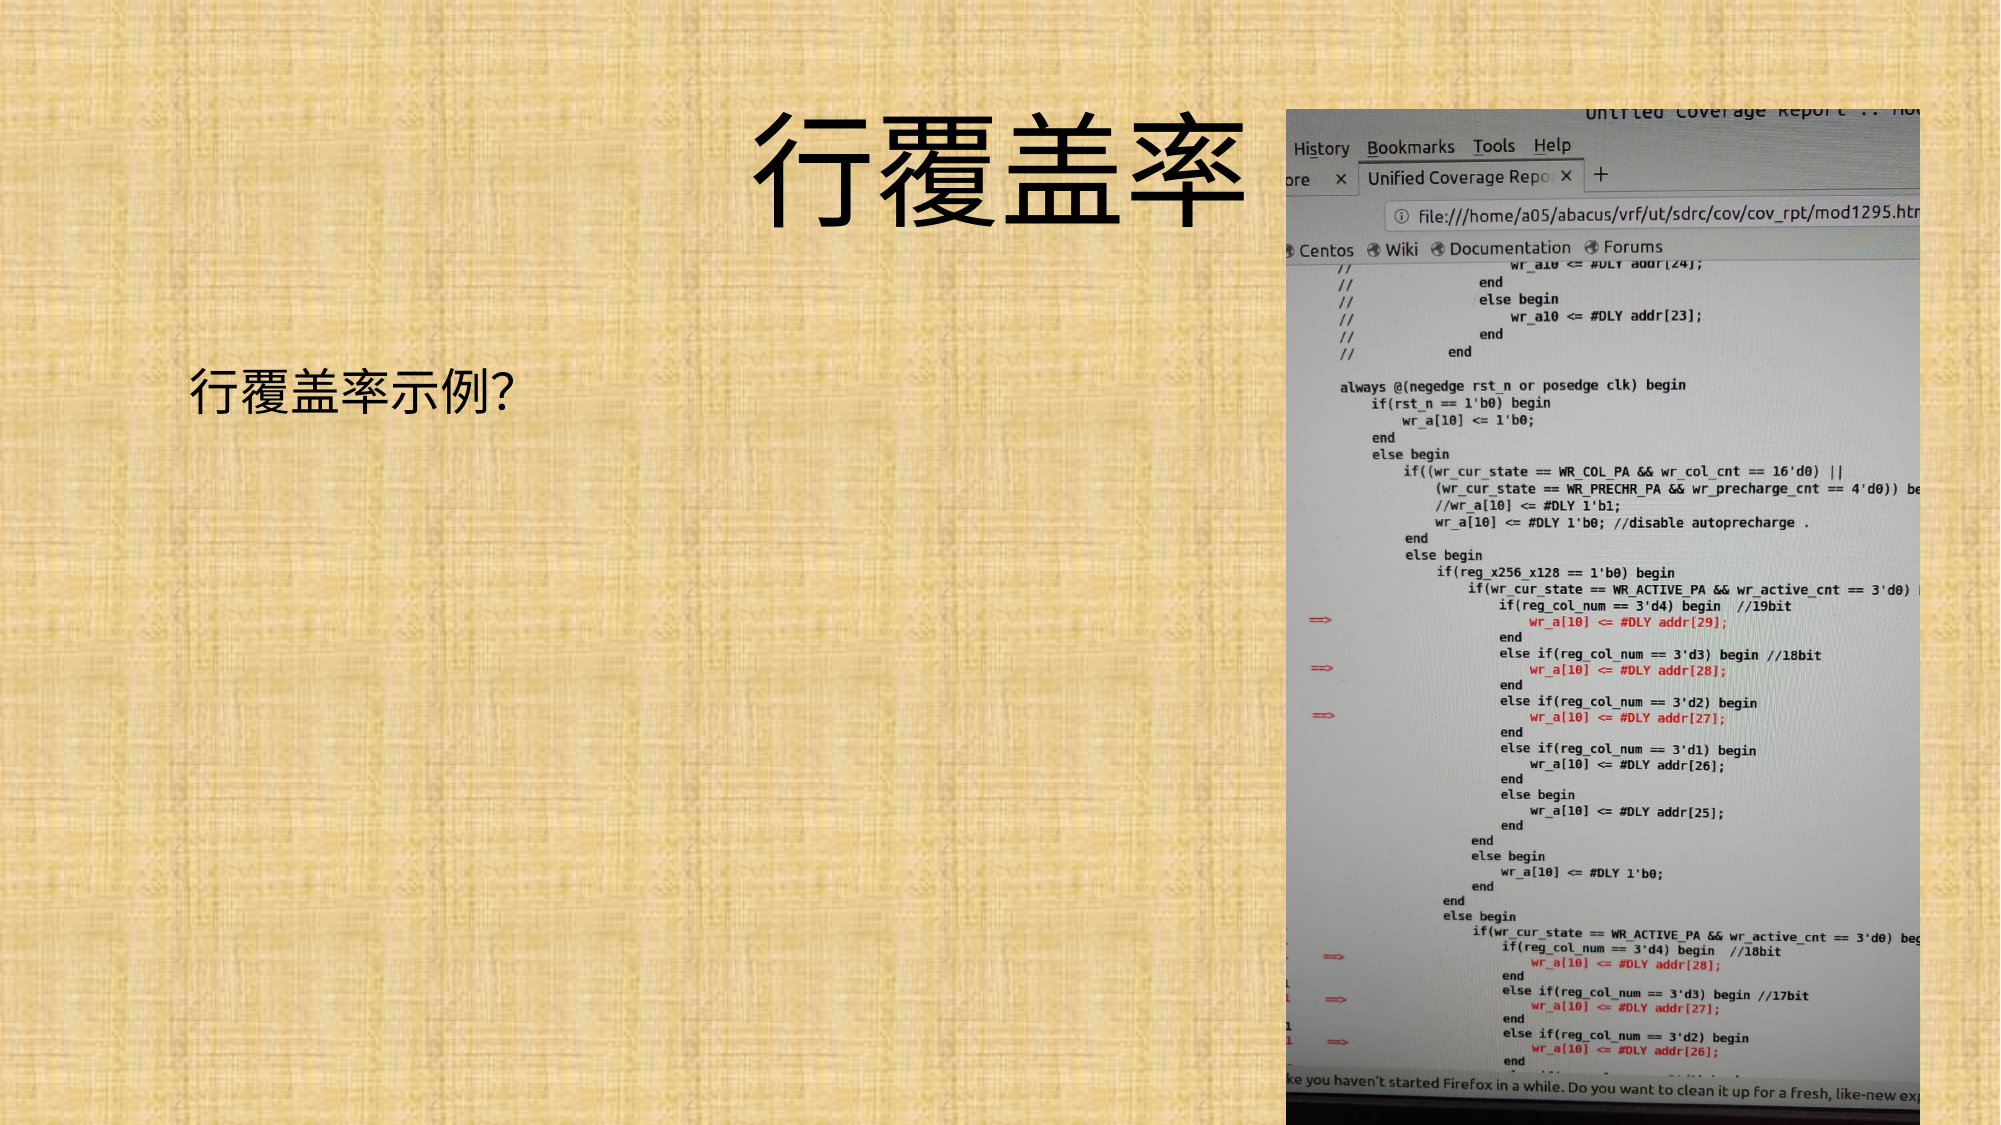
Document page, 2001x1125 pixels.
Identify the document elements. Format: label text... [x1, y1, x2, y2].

subtitle 行覆盖率示例？ [174, 360, 759, 563]
picture [0, 0, 2001, 1125]
title 行覆盖率 [249, 75, 1750, 252]
